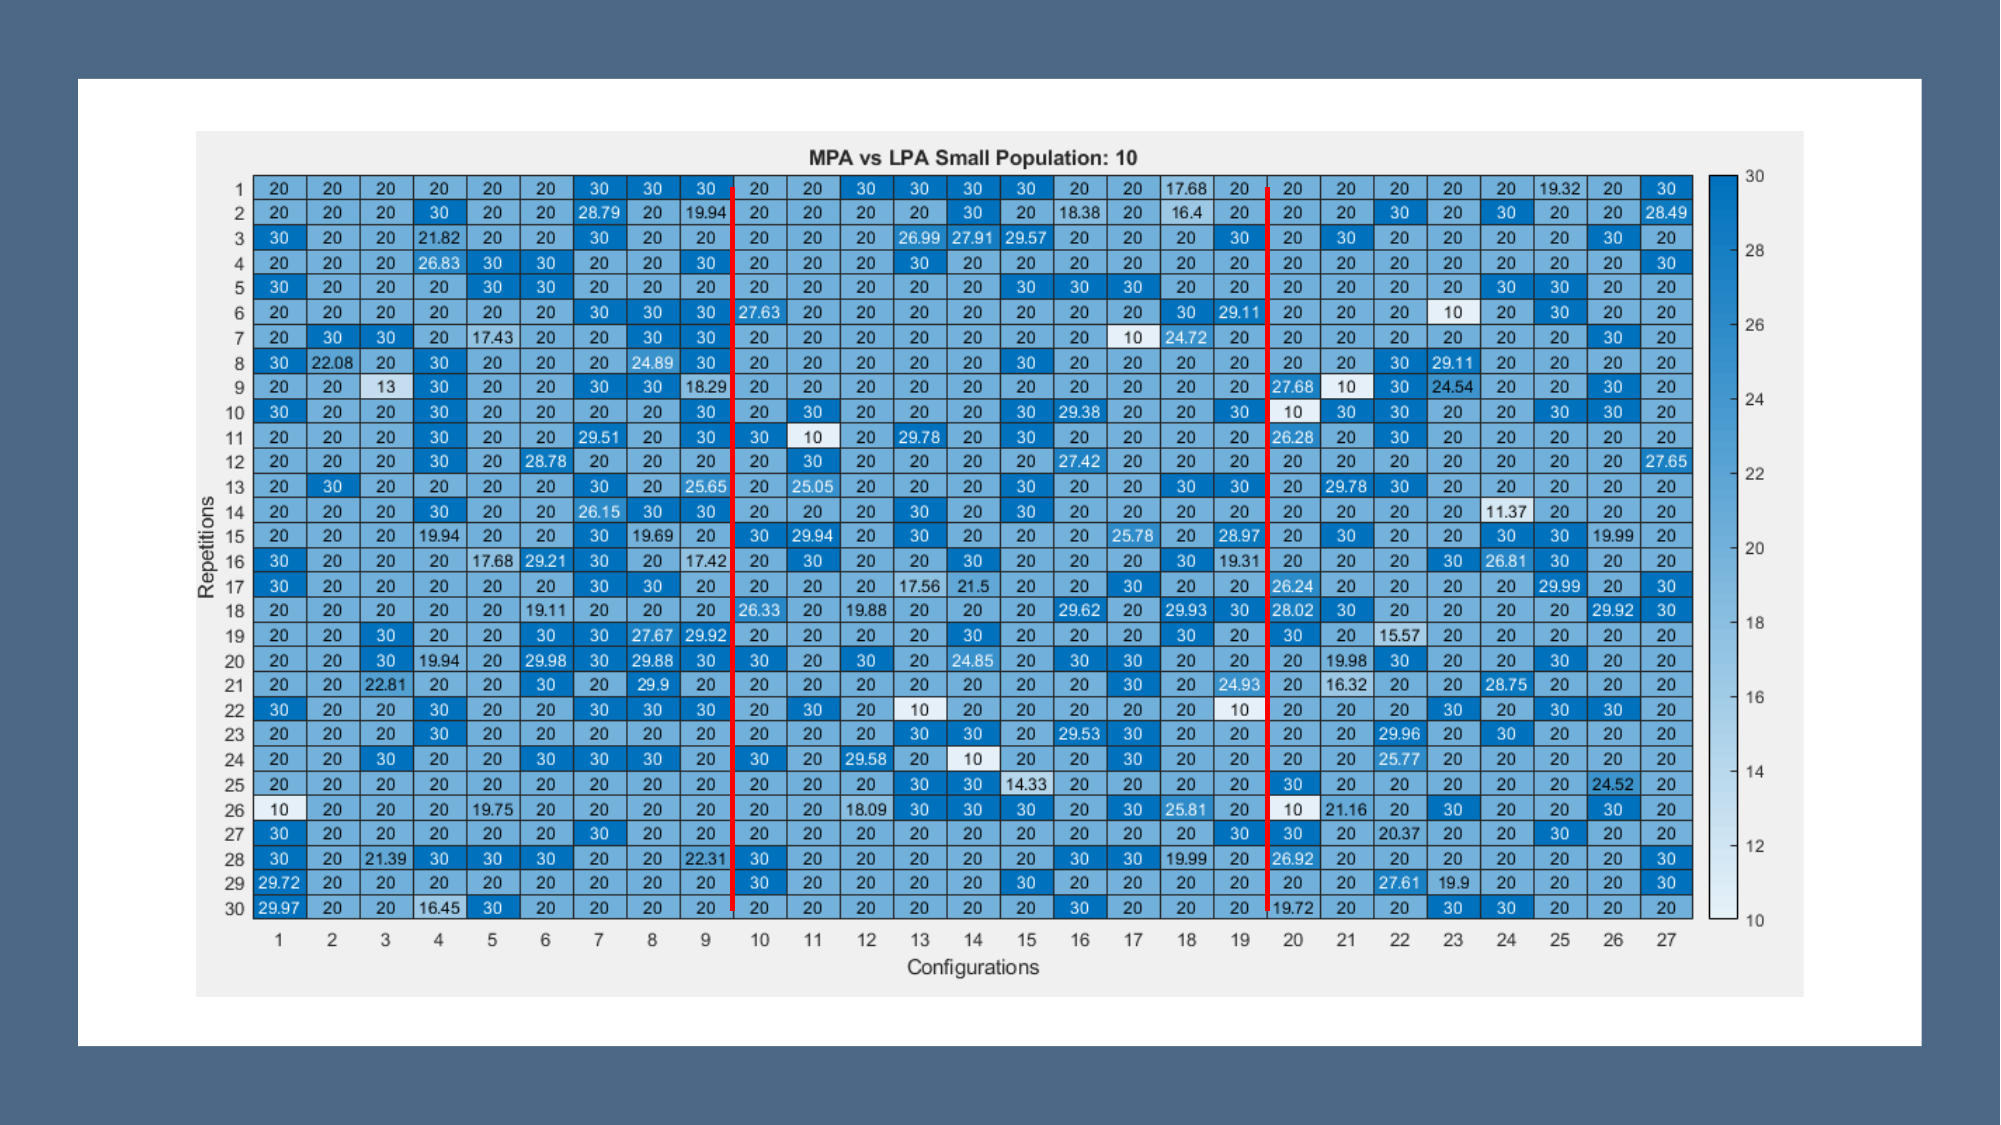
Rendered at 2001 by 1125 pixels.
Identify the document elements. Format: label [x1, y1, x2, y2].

text_box [77, 77, 1923, 1048]
list [195, 130, 1805, 997]
text_box [0, 0, 2000, 1125]
